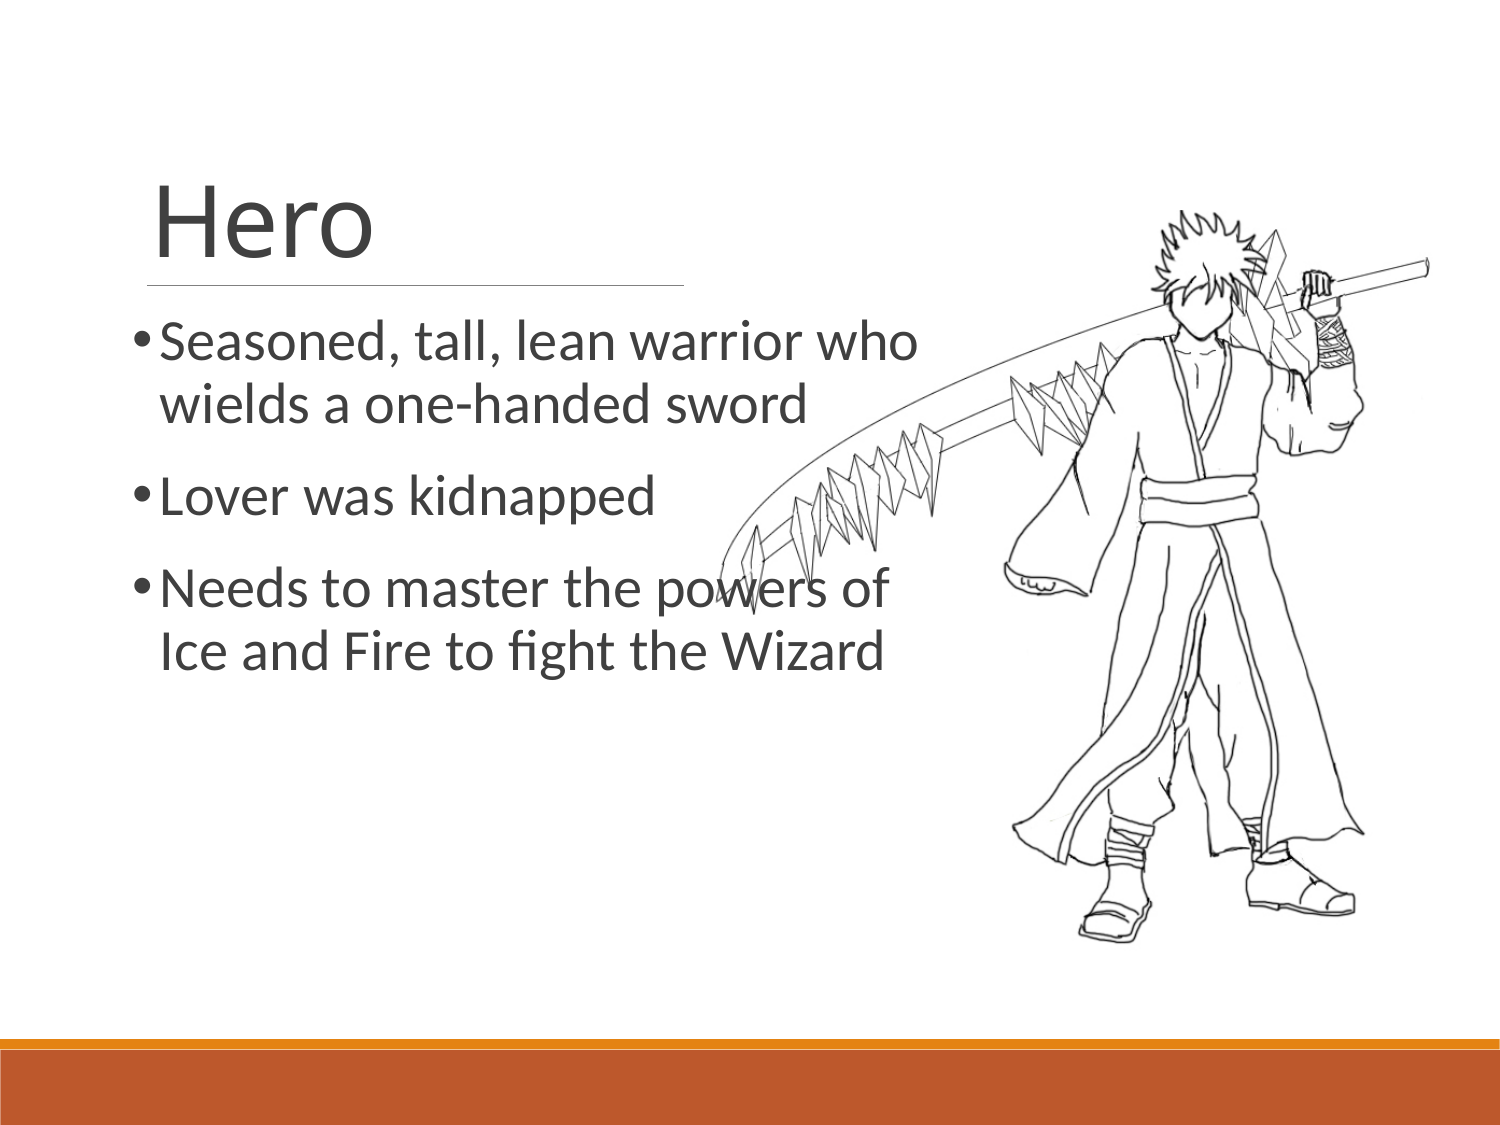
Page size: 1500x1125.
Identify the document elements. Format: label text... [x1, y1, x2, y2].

picture [683, 209, 1459, 986]
title Hero [135, 47, 1373, 285]
list Seasoned, tall, lean warrior who wields a one-handed sword Lover was kidnapped Needs to master the powers of Ice and Fire to fight the Wizard [117, 302, 680, 963]
